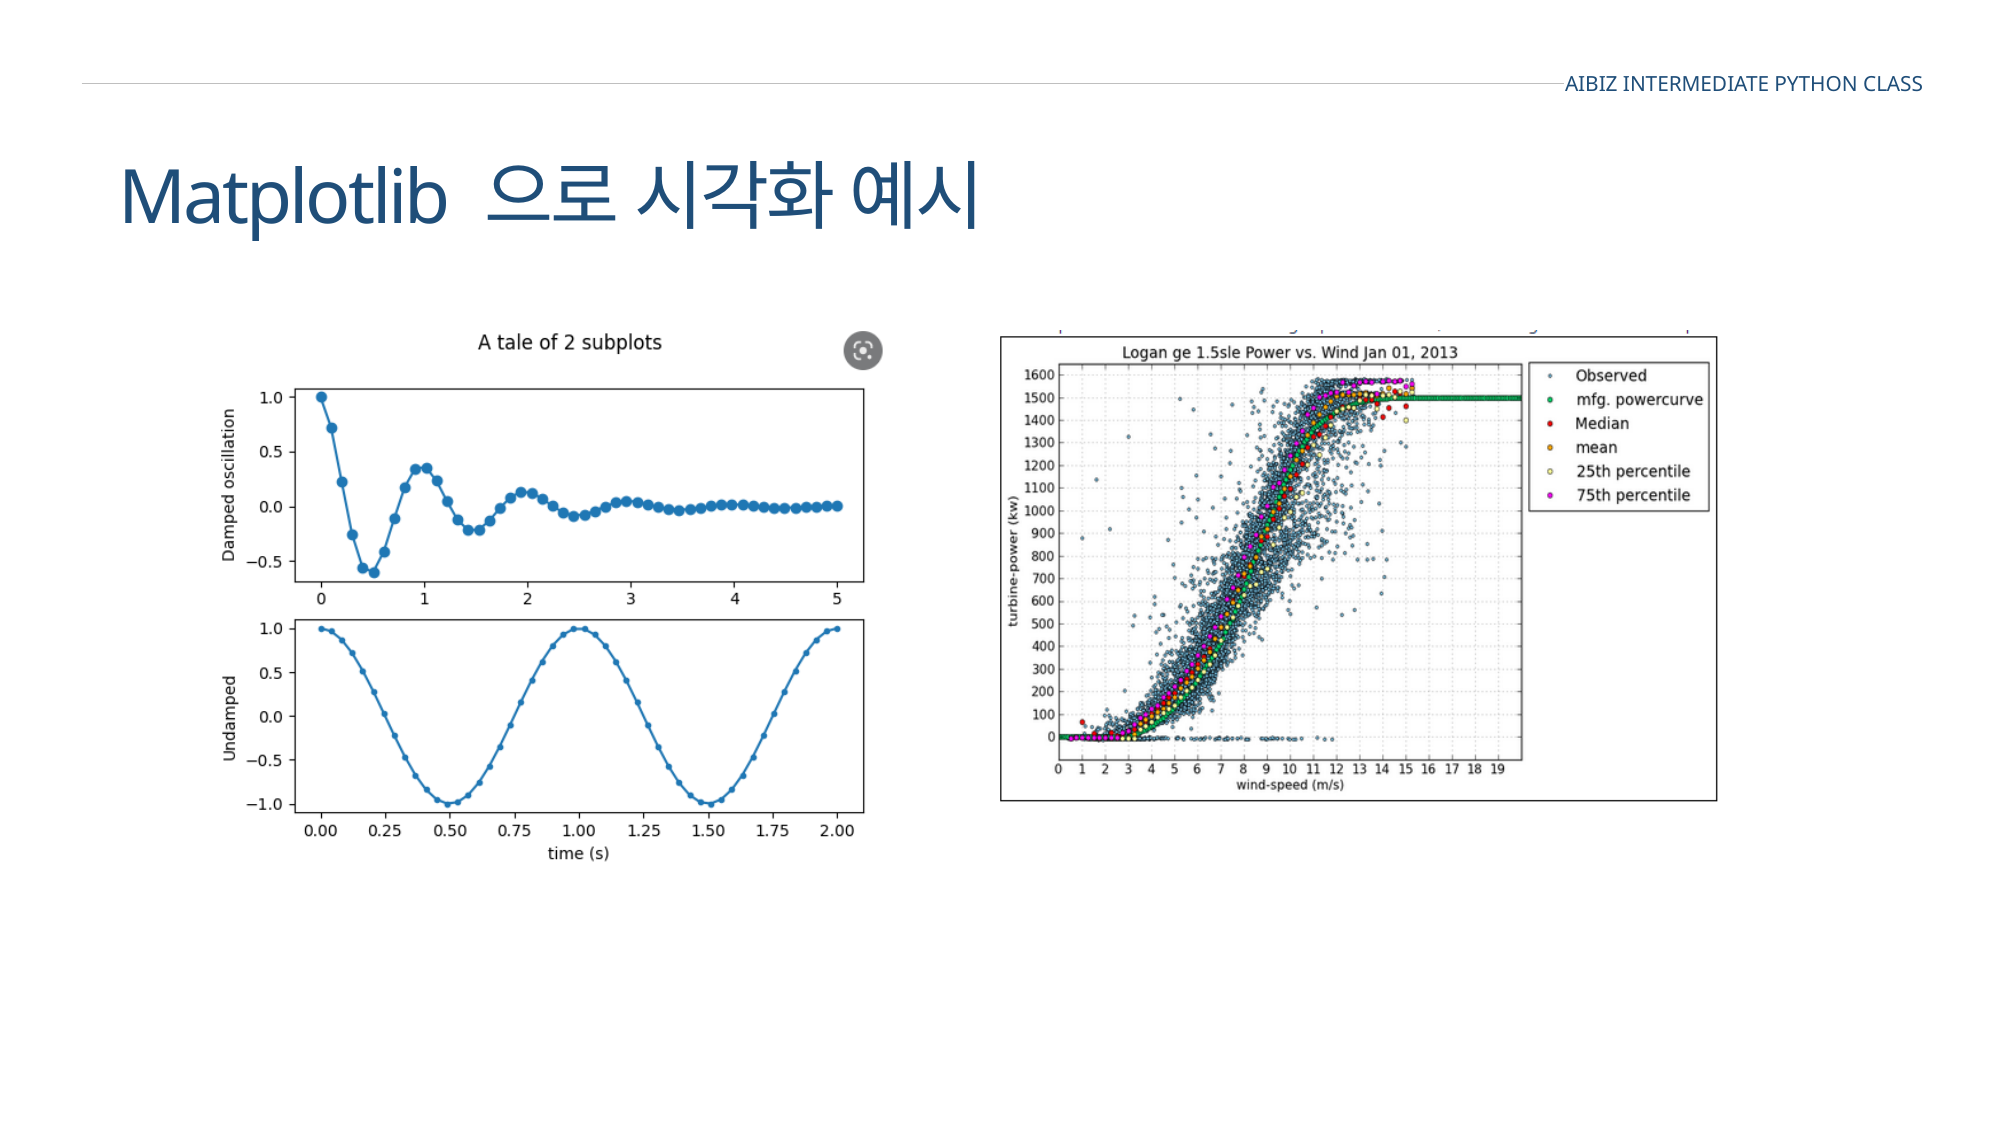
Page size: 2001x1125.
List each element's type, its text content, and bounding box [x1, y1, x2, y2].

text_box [81, 63, 1939, 104]
picture [219, 330, 885, 865]
picture [999, 330, 1720, 804]
text_box Matplotlib 으로 시각화 예시 [104, 140, 1000, 246]
